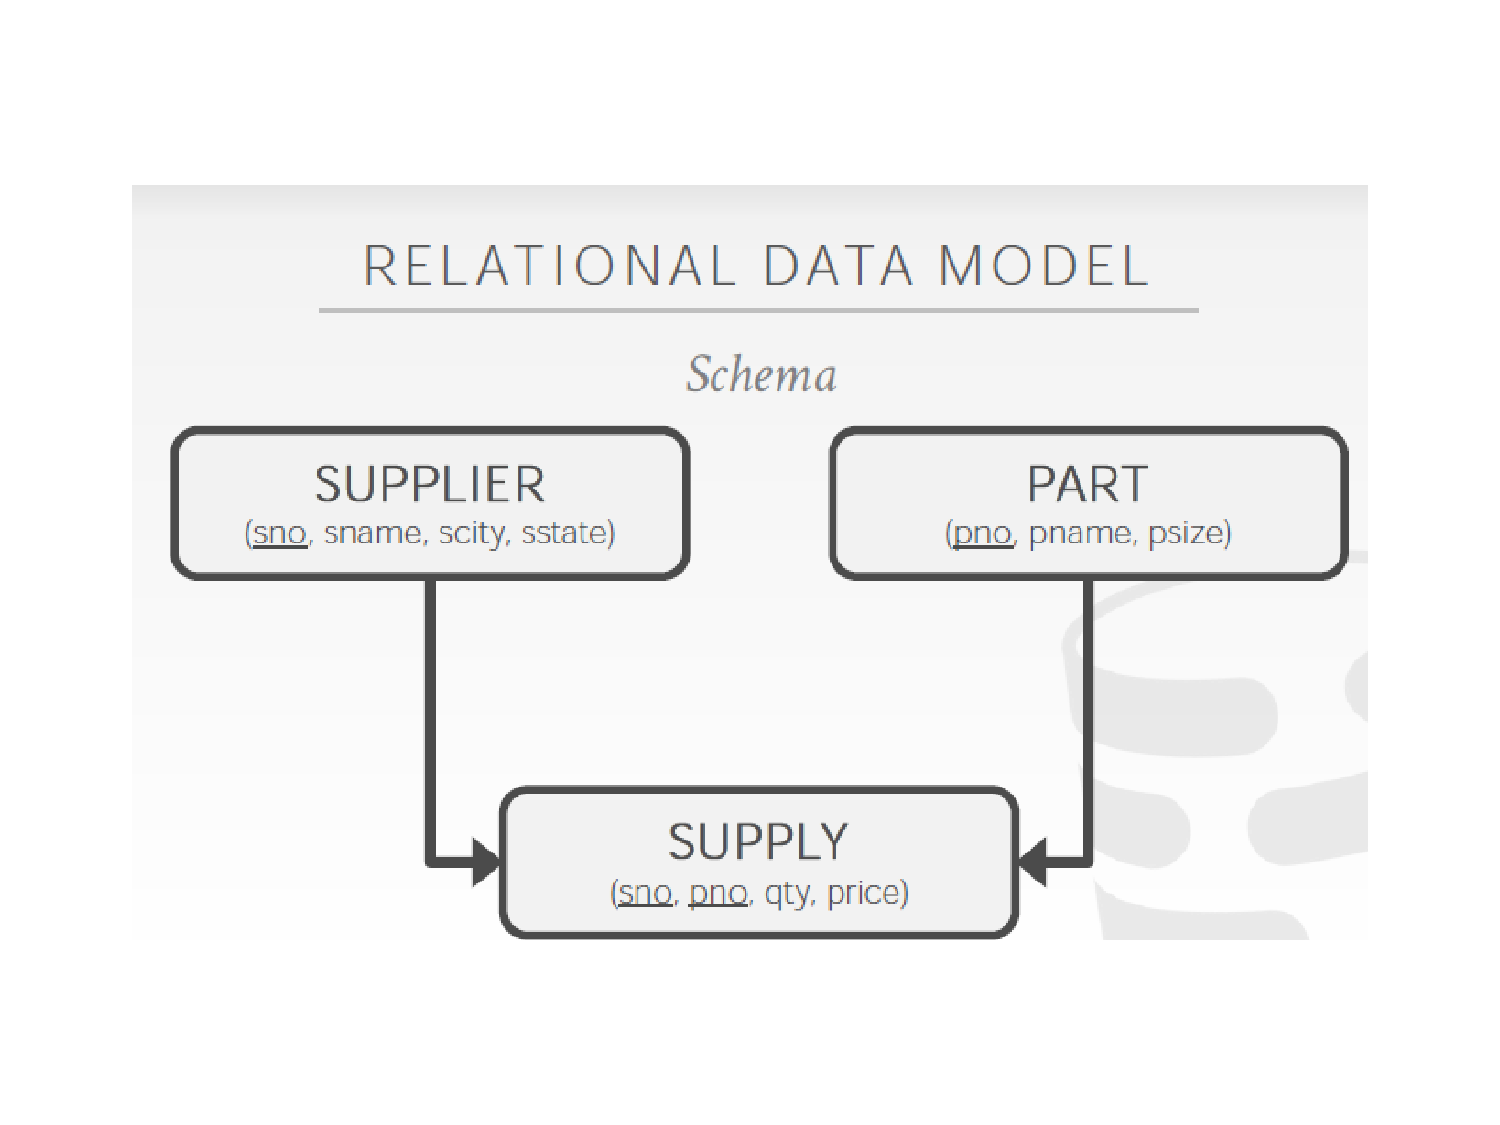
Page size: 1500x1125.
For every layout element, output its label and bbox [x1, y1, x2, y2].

picture [132, 185, 1368, 940]
